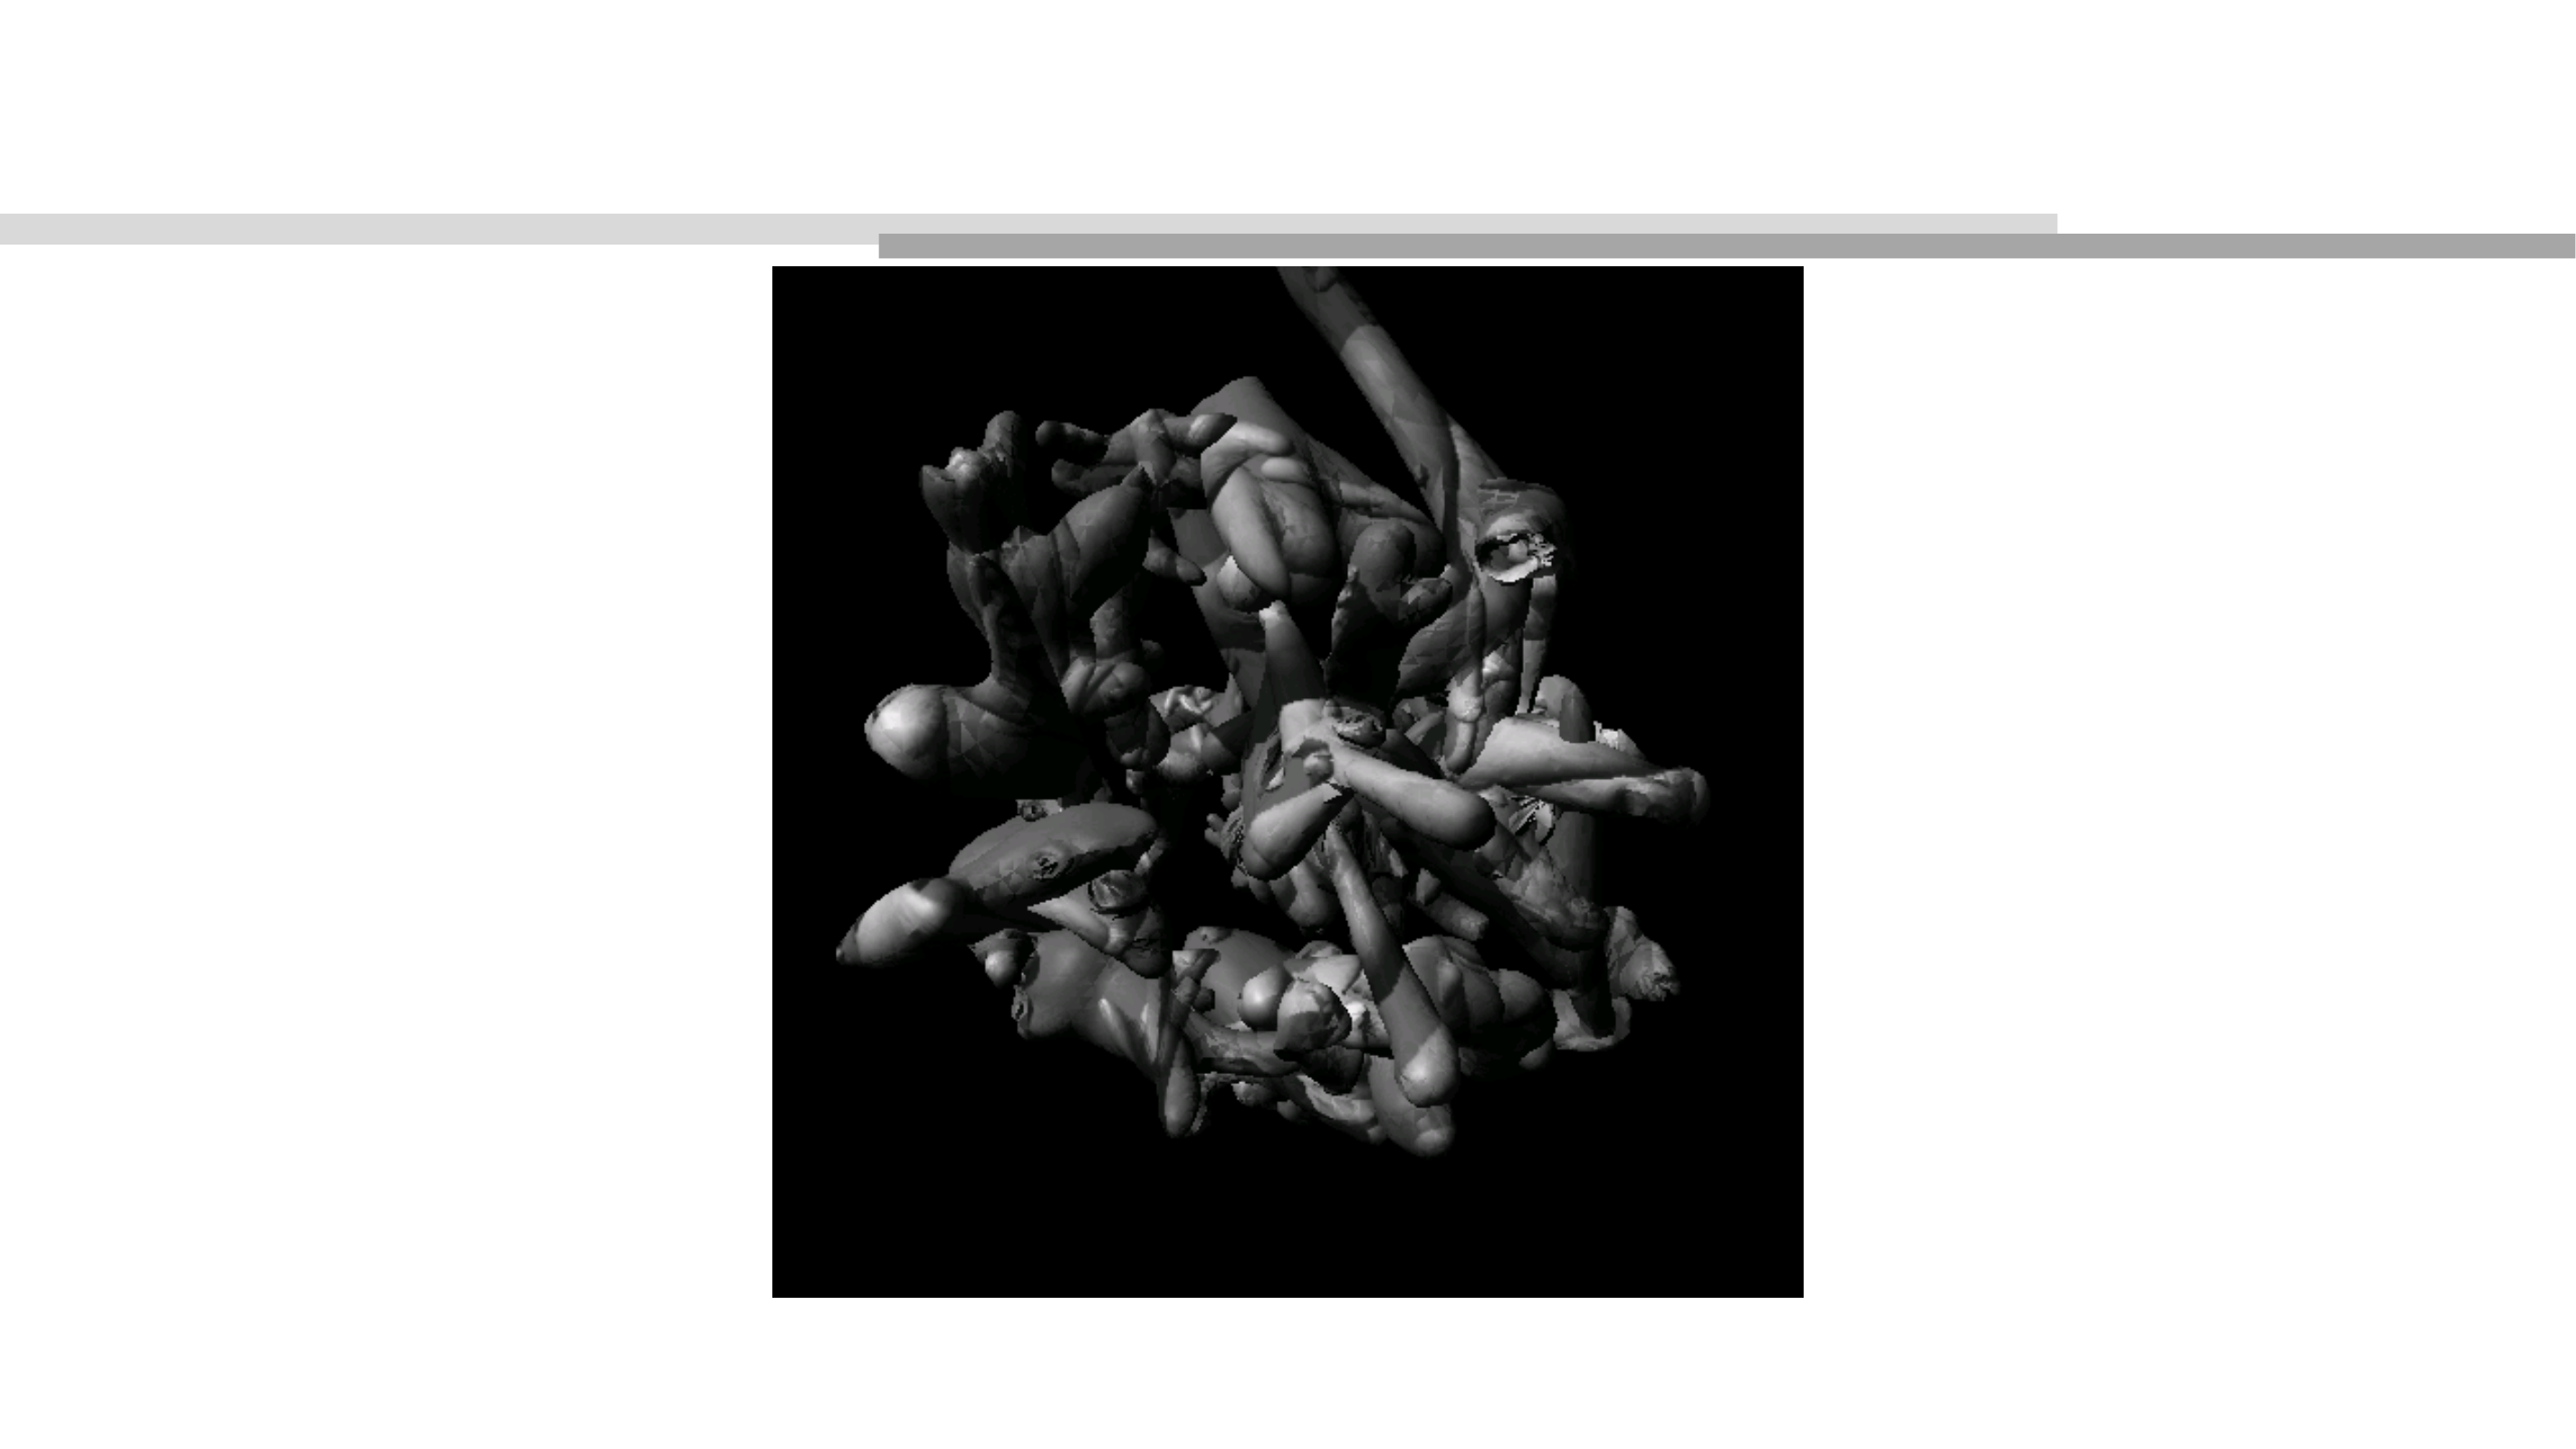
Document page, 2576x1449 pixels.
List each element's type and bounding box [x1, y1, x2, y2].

picture [772, 266, 1804, 1298]
